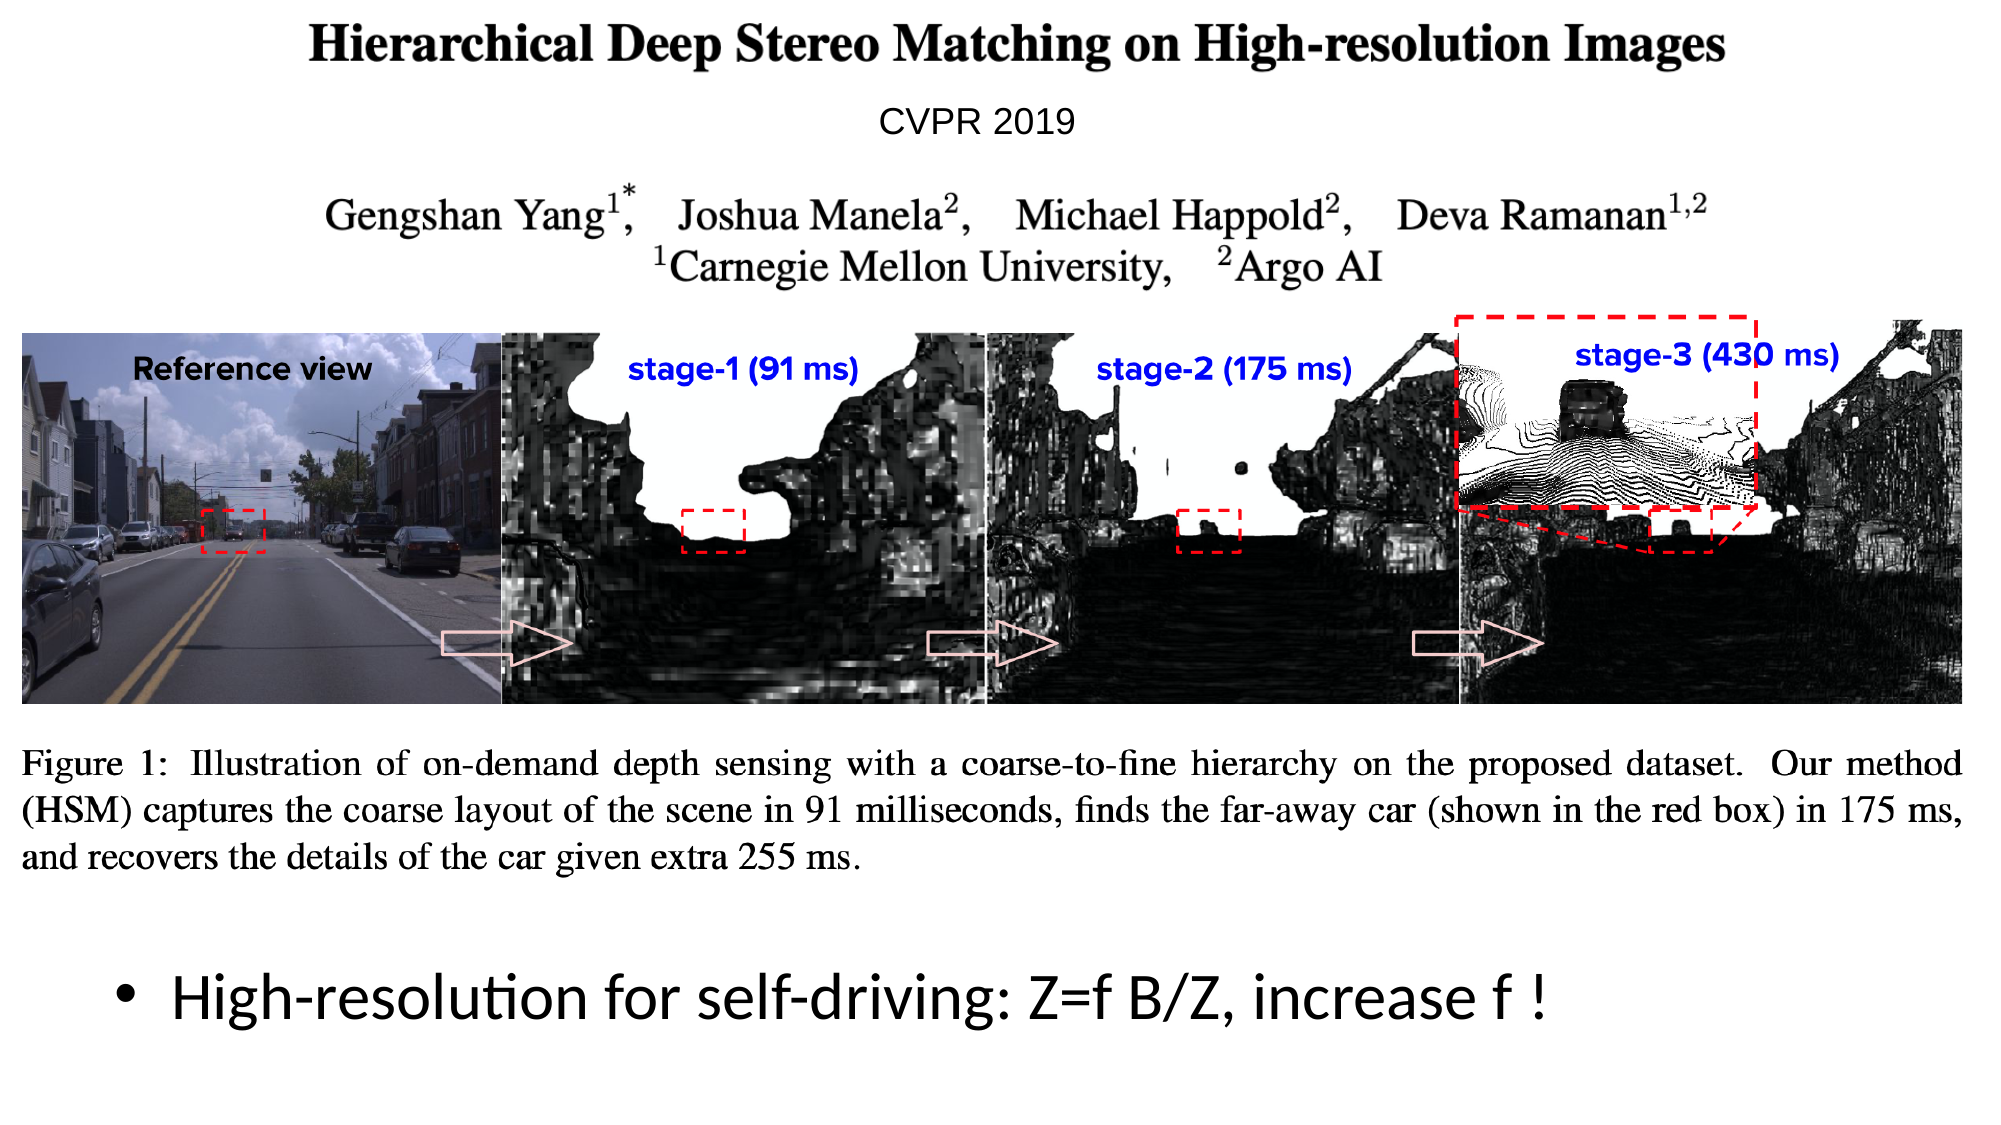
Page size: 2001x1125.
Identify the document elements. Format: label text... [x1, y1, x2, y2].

list High-resolution for self-driving: Z=f B/Z, increase f ! [99, 944, 1901, 1063]
picture [274, 0, 1769, 307]
picture [0, 312, 2000, 905]
